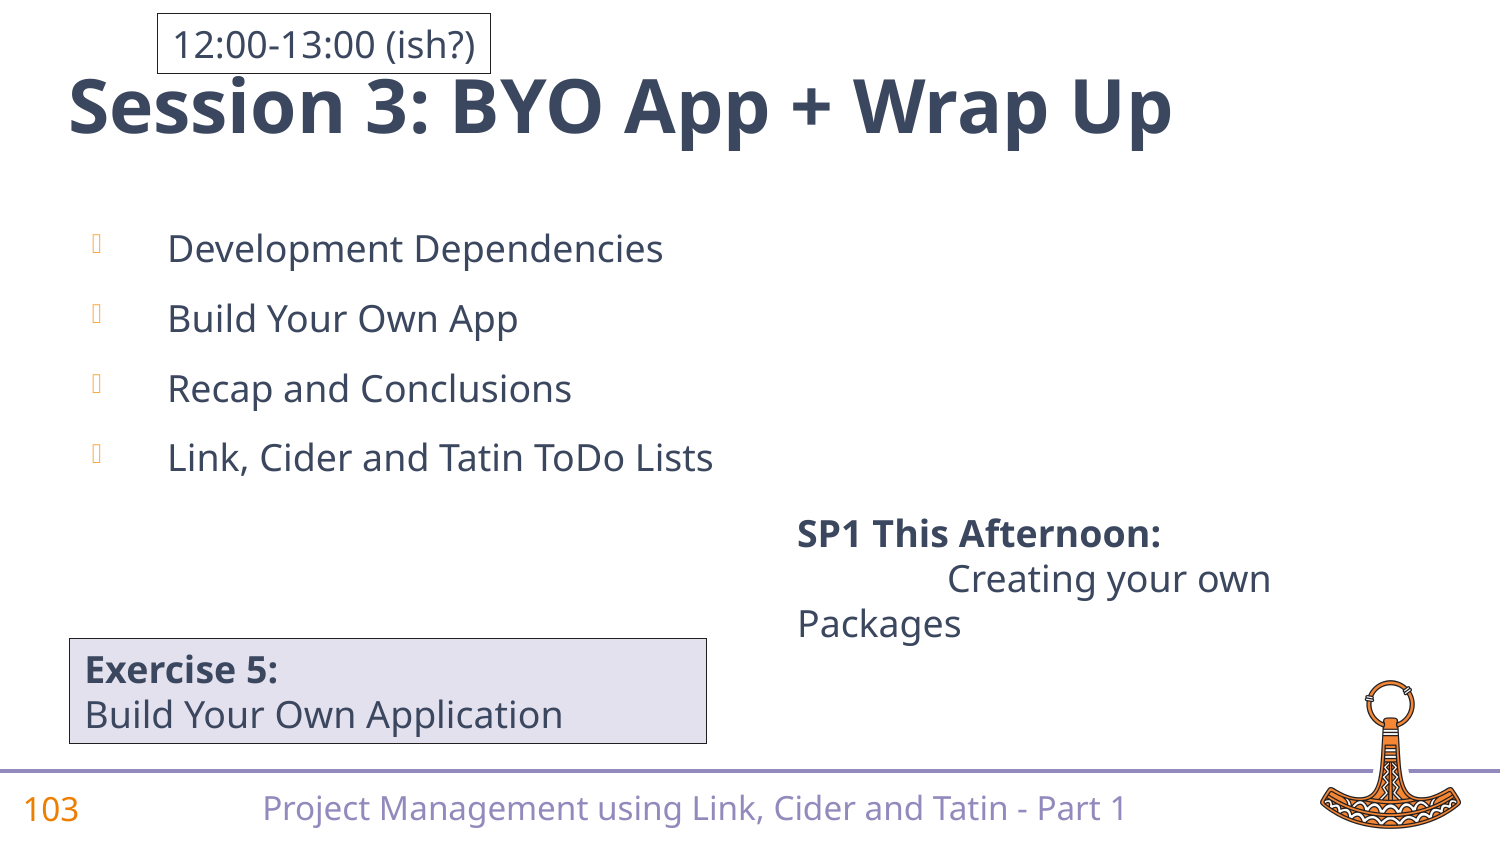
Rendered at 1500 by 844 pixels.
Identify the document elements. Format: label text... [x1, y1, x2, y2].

list SP1 This Afternoon: Creating your own Packages [782, 502, 1456, 727]
picture [1320, 680, 1461, 829]
list Development Dependencies Build Your Own App Recap and Conclusions Link, Cider and Tatin ToDo Lists [76, 217, 750, 749]
text_box Exercise 5: Build Your Own Application [69, 638, 707, 744]
text_box 12:00-13:00 (ish?) [157, 13, 491, 74]
title Session 3: BYO App + Wrap Up [53, 43, 1429, 157]
